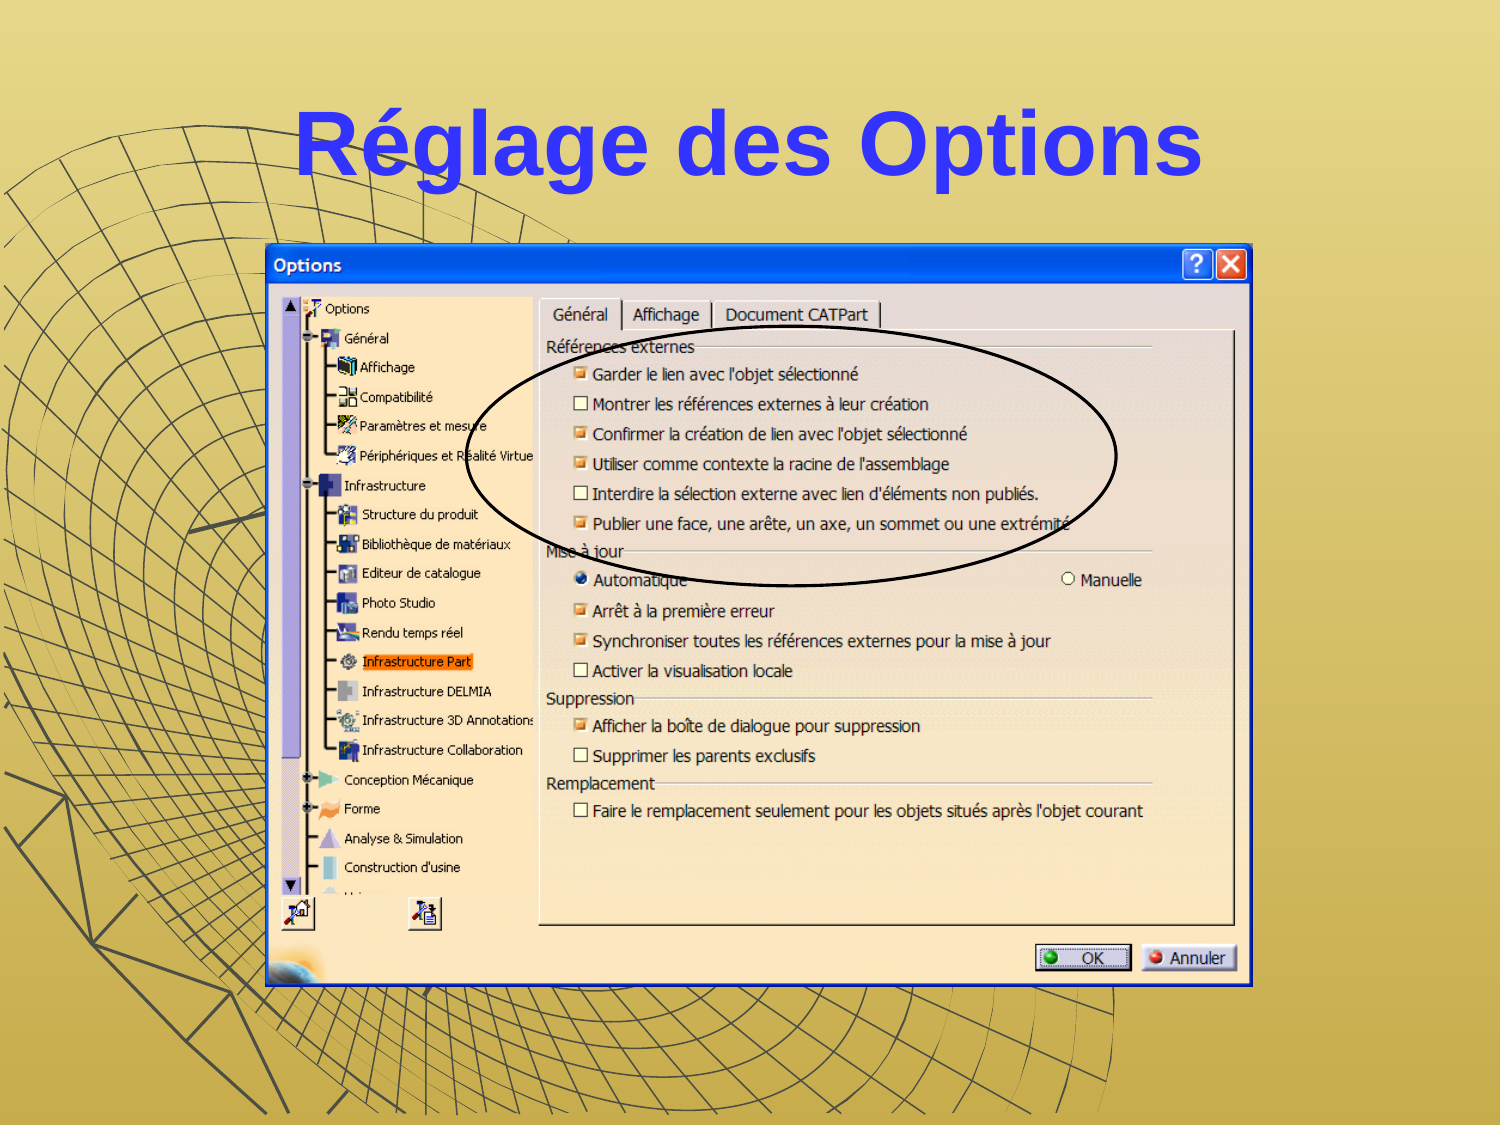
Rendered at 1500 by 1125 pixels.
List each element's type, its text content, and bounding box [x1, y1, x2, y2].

title Réglage des Options [75, 45, 1425, 233]
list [265, 243, 1253, 987]
